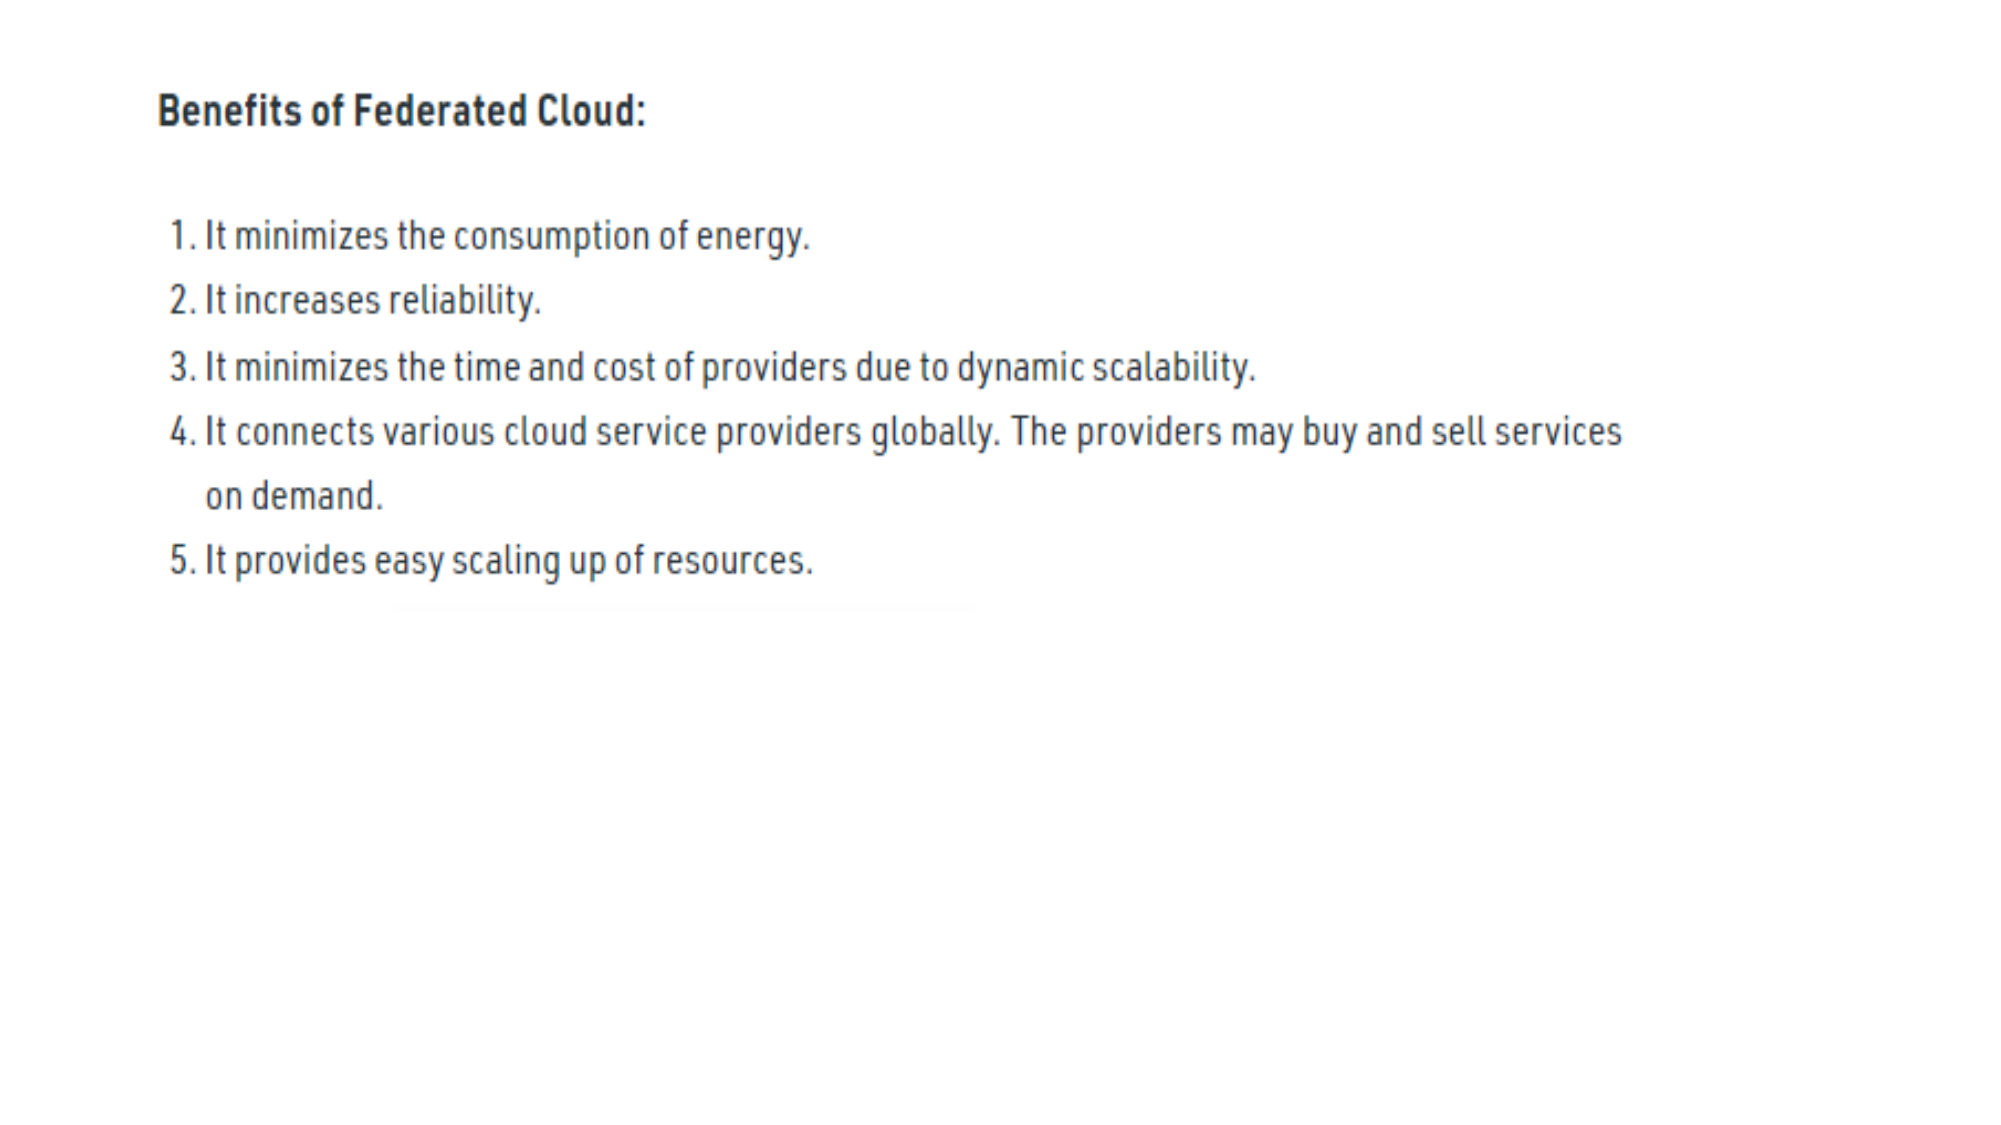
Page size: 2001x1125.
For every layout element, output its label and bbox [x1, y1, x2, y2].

picture [111, 73, 1712, 612]
